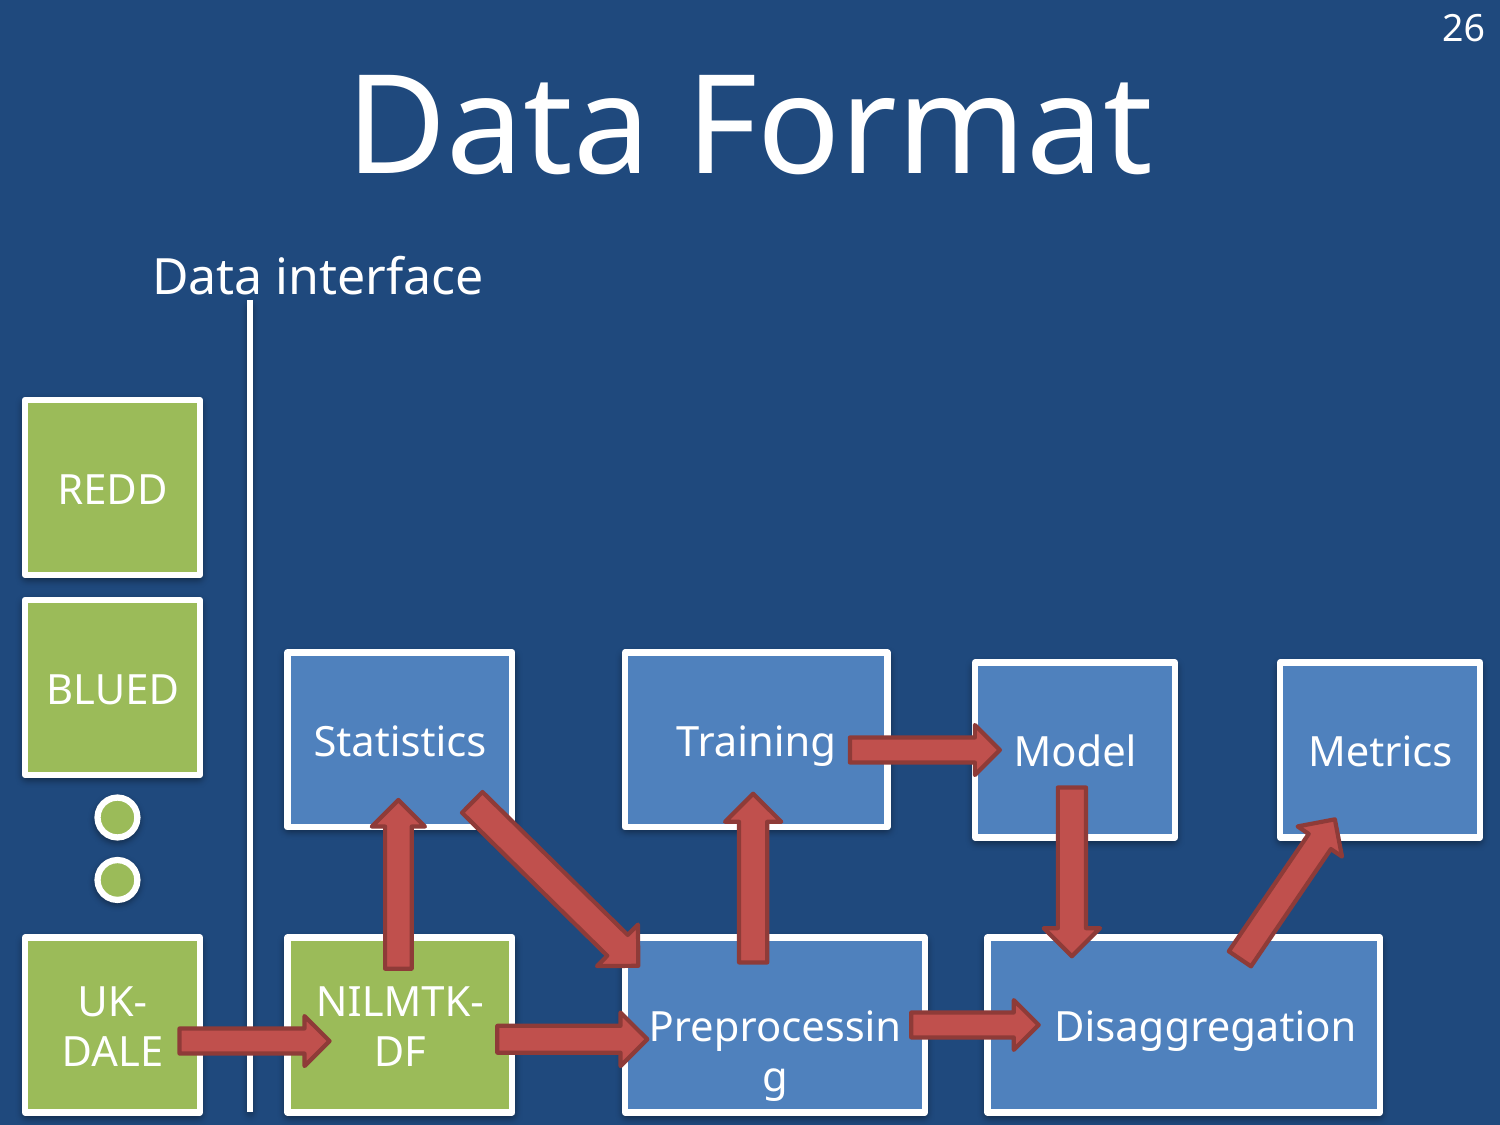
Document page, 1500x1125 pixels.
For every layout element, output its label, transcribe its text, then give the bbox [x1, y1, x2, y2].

text_box [847, 723, 1003, 777]
text_box Training [622, 649, 891, 830]
text_box [723, 791, 784, 965]
text_box Statistics [284, 649, 515, 830]
text_box [495, 1010, 650, 1068]
text_box [1226, 817, 1345, 969]
text_box REDD [22, 397, 203, 578]
text_box BLUED [22, 597, 203, 778]
text_box [459, 789, 641, 969]
text_box Metrics [1277, 659, 1483, 841]
text_box [909, 998, 1041, 1052]
title Data Format [75, 24, 1425, 213]
slide_number 26 [1149, 0, 1500, 60]
text_box UK-DALE [22, 934, 203, 1116]
text_box Model [972, 659, 1178, 841]
text_box [369, 797, 427, 971]
text_box NILMTK-DF [284, 934, 515, 1116]
text_box Disaggregation [984, 934, 1383, 1116]
text_box [254, 1014, 332, 1068]
text_box [1041, 785, 1102, 959]
text_box [177, 1026, 245, 1056]
text_box [94, 856, 141, 904]
text_box Data interface [137, 237, 550, 313]
text_box Preprocessing [622, 934, 928, 1116]
text_box [94, 794, 141, 841]
